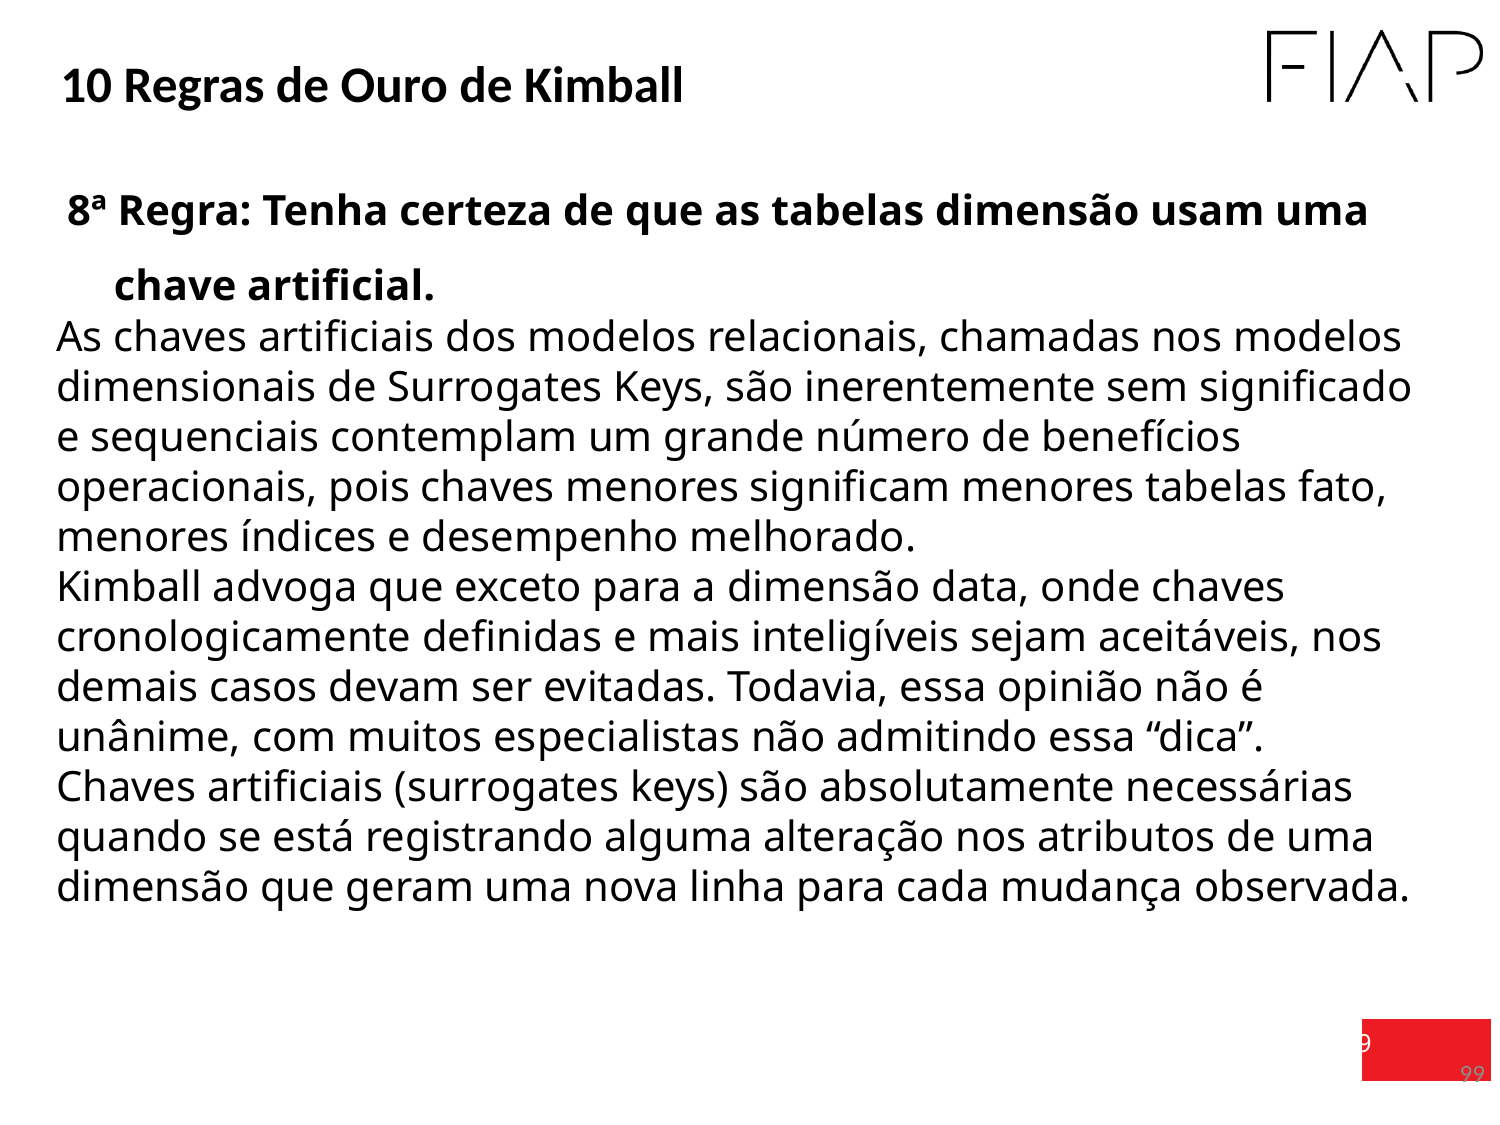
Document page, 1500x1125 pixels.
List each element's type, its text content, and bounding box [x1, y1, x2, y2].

text_box As chaves artificiais dos modelos relacionais, chamadas nos modelos dimensionais de Surrogates Keys, são inerentemente sem significado e sequenciais contemplam um grande número de benefícios operacionais, pois chaves menores significam menores tabelas fato, menores índices e desempenho melhorado. Kimball advoga que exceto para a dimensão data, onde chaves cronologicamente definidas e mais inteligíveis sejam aceitáveis, nos demais casos devam ser evitadas. Todavia, essa opinião não é unânime, com muitos especialistas não admitindo essa “dica”. Chaves artificiais (surrogates keys) são absolutamente necessárias quando se está registrando alguma alteração nos atributos de uma dimensão que geram uma nova linha para cada mudança observada. [41, 302, 1459, 1012]
title 10 Regras de Ouro de Kimball [45, 43, 1396, 121]
slide_number 99 [1149, 1042, 1500, 1103]
text_box 8ª Regra: Tenha certeza de que as tabelas dimensão usam uma chave artificial. [52, 151, 1458, 302]
picture [1362, 1019, 1491, 1042]
picture [1267, 30, 1483, 102]
